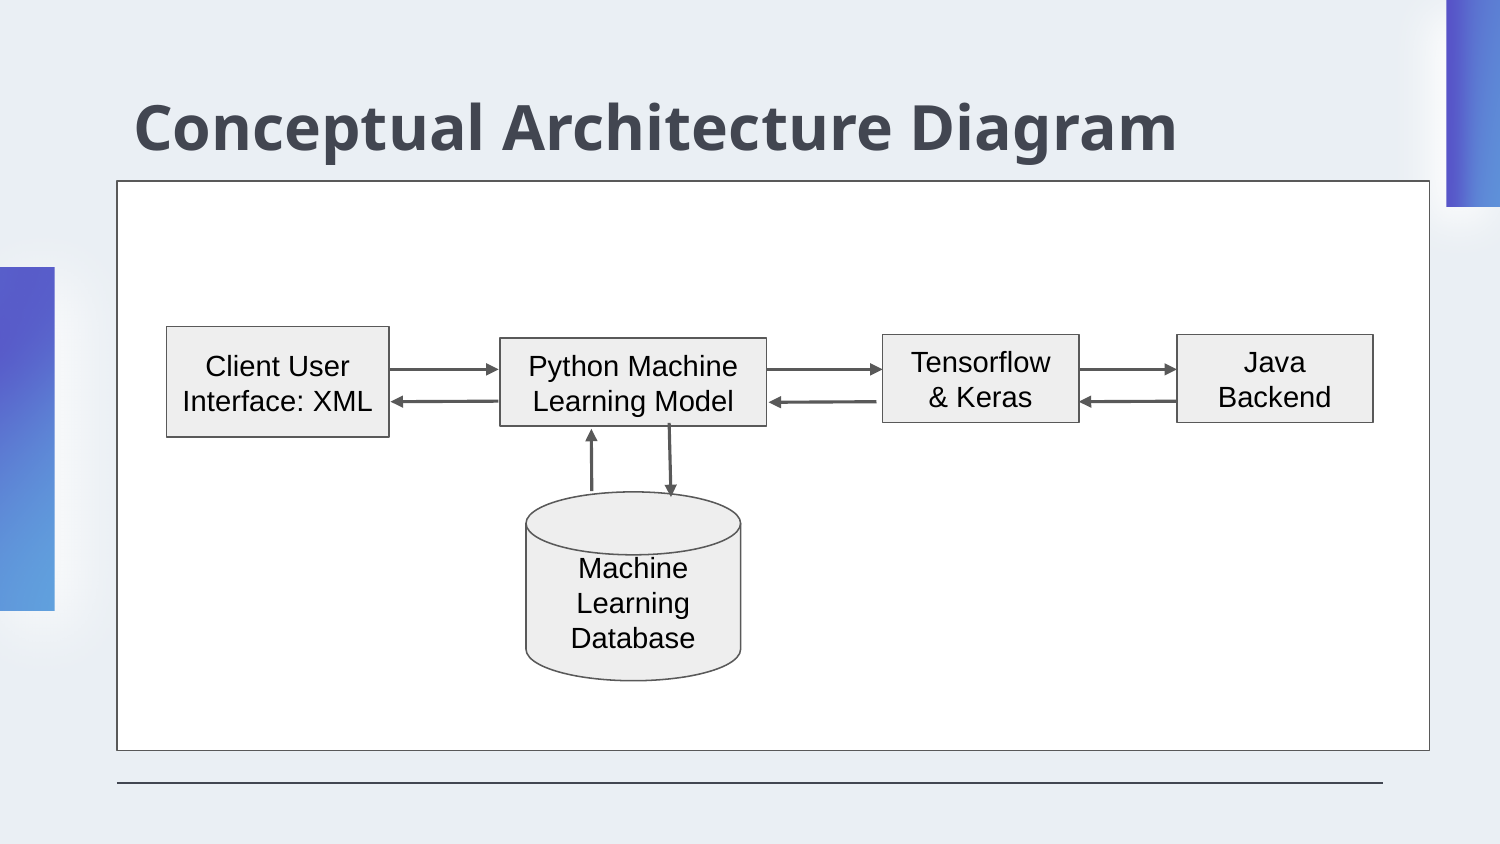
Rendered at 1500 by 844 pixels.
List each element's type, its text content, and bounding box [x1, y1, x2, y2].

text_box Machine Learning Database [526, 491, 741, 681]
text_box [668, 422, 672, 498]
text_box Client User Interface: XML [166, 326, 389, 438]
text_box [116, 181, 1430, 751]
picture [0, 267, 55, 611]
text_box Python Machine Learning Model [500, 337, 767, 427]
picture [1446, 0, 1500, 207]
text_box Tensorflow & Keras [882, 334, 1079, 423]
text_box Java Backend [1176, 334, 1373, 423]
title Conceptual Architecture Diagram [118, 72, 1382, 167]
